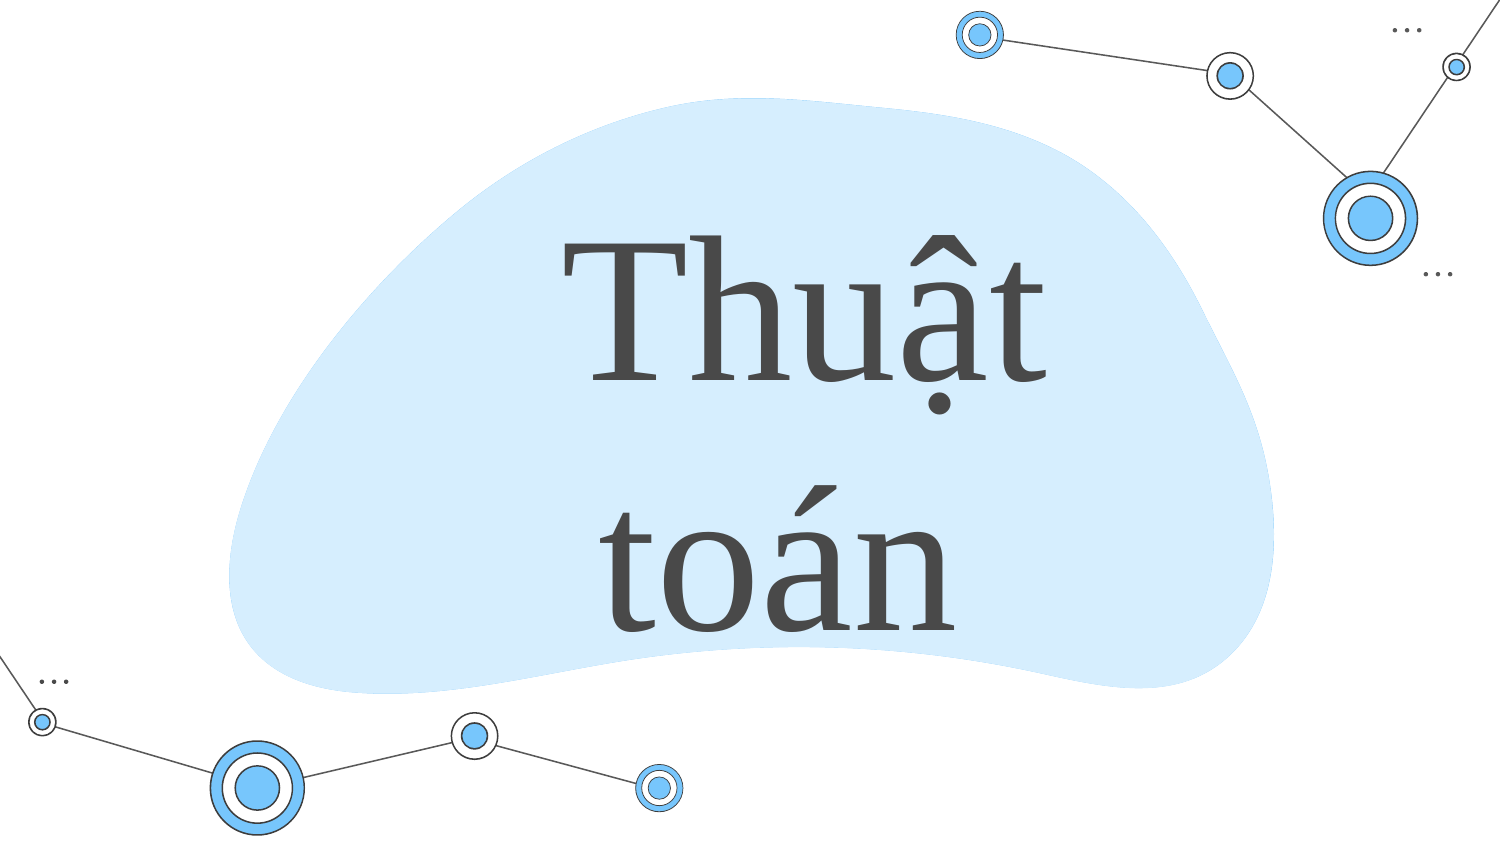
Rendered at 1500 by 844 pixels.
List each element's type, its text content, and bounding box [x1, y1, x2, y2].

title Thuật toán [308, 265, 1249, 578]
